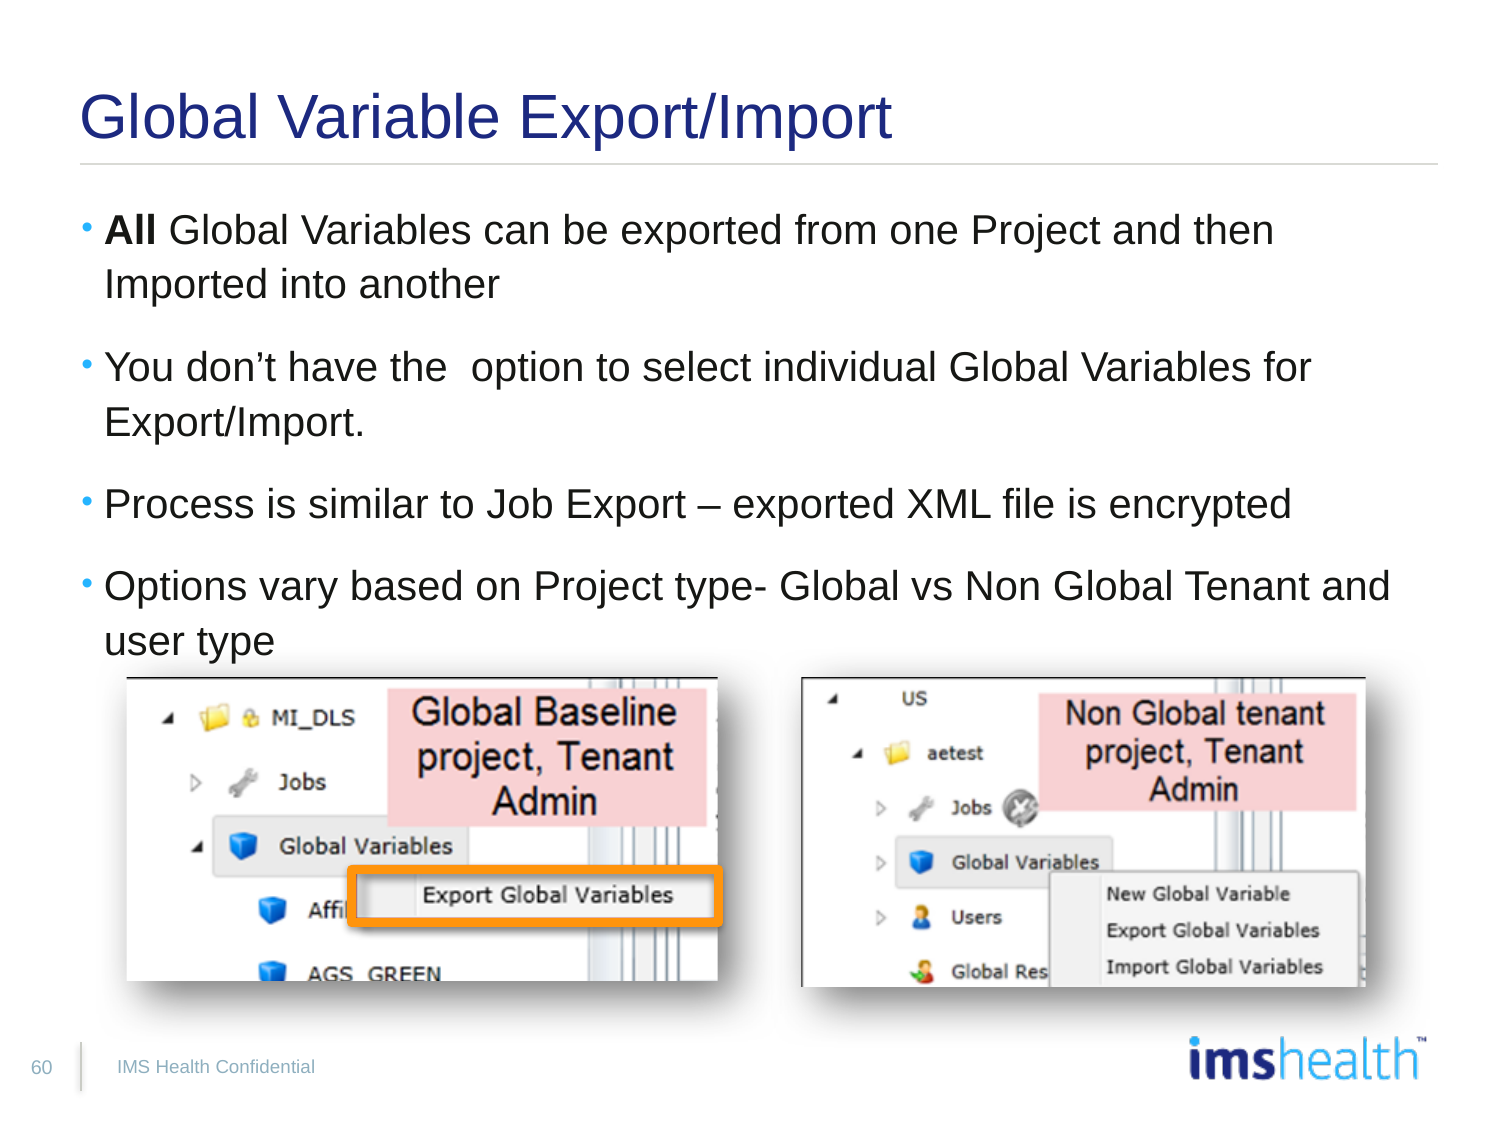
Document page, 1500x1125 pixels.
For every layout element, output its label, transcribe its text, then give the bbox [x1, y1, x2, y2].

footer IMS Health Confidential [102, 1036, 1042, 1097]
picture [801, 677, 1366, 988]
picture [126, 677, 718, 982]
title Global Variable Export/Import [79, 12, 1438, 152]
list All Global Variables can be exported from one Project and then Imported into another You don’t have the option to select individual Global Variables for Export/Import. Process is similar to Job Export – exported XML file is encrypted Options vary based on Project type- Global vs Non Global Tenant and user type [81, 197, 1440, 582]
picture [1187, 1029, 1428, 1091]
